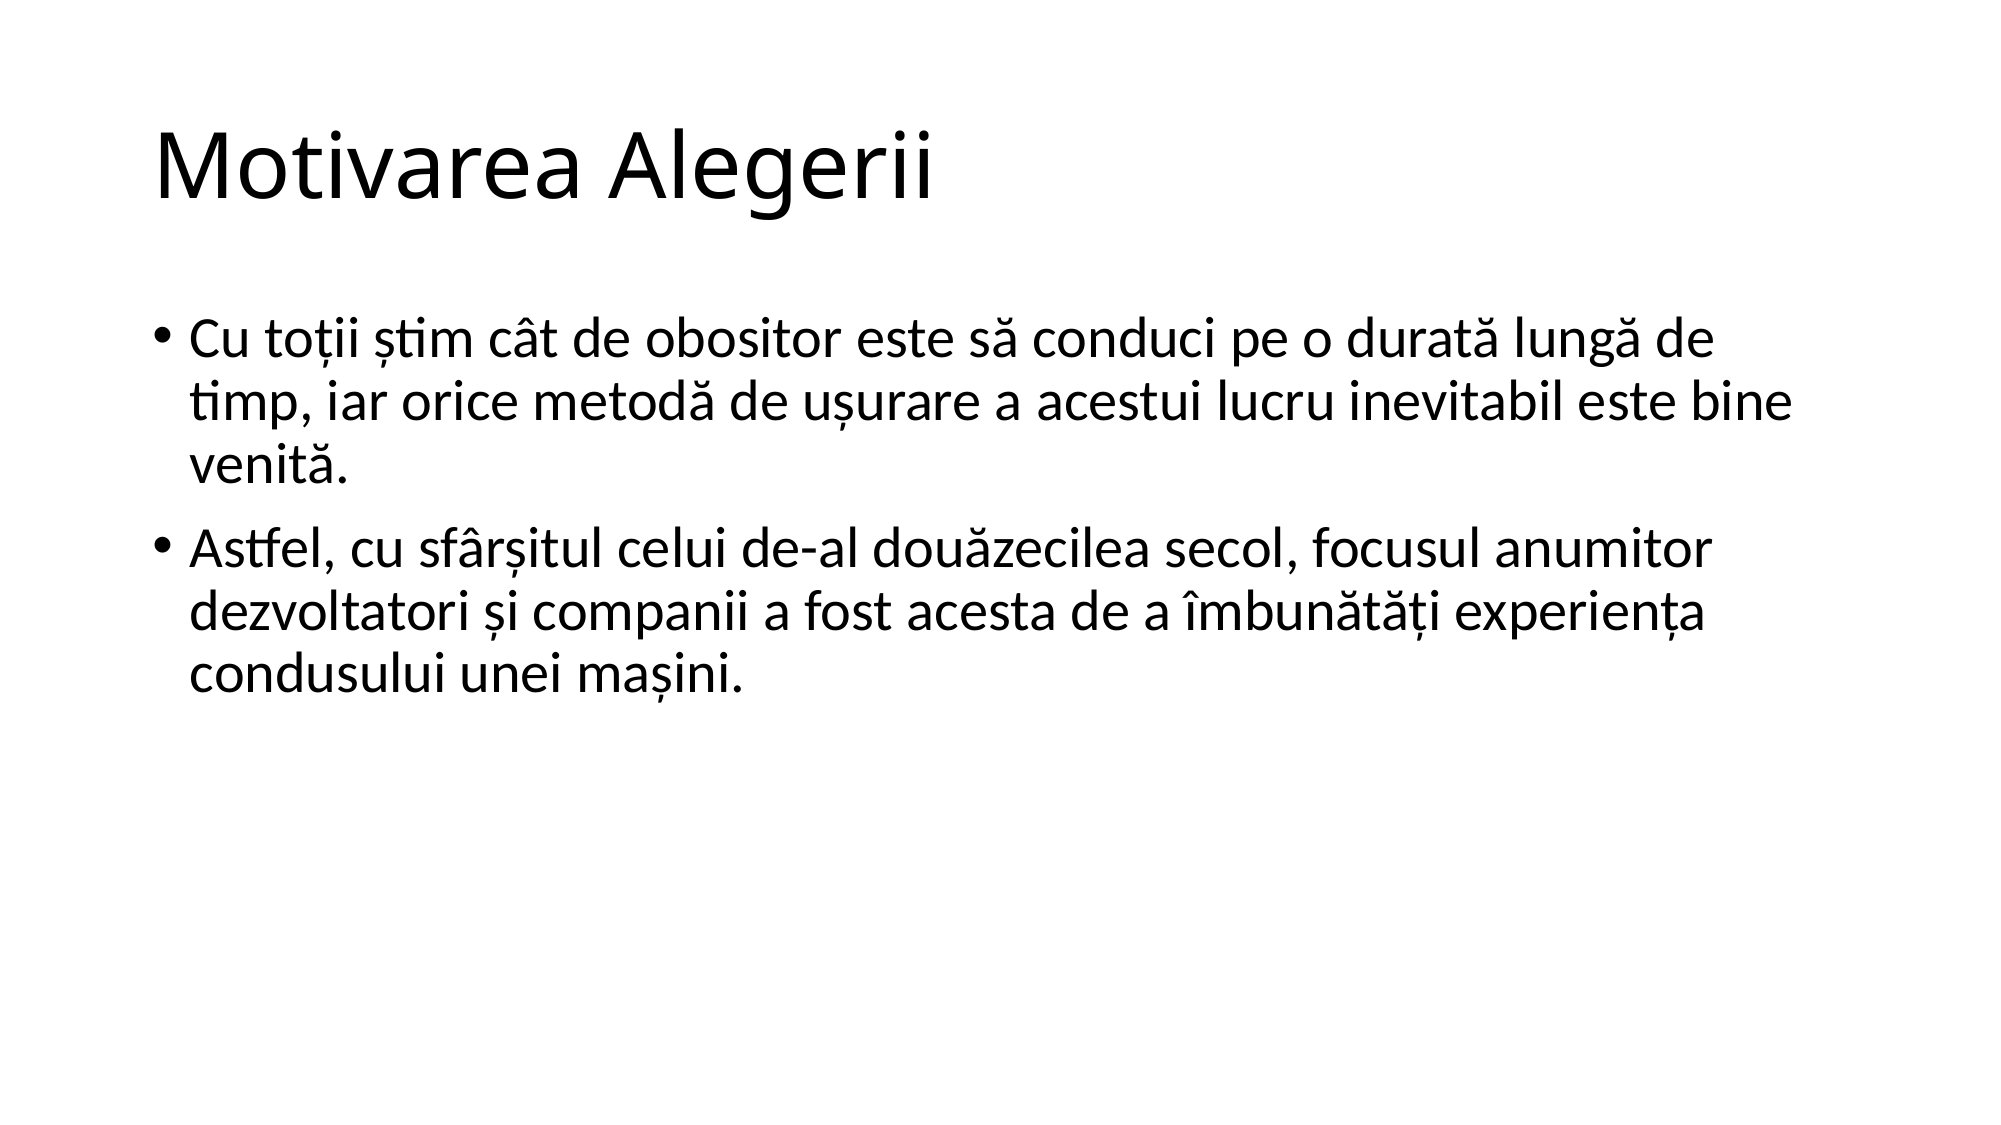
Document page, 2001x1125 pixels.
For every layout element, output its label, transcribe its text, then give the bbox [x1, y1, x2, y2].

title Motivarea Alegerii [137, 59, 1863, 278]
list Cu toții știm cât de obositor este să conduci pe o durată lungă de timp, iar orice metodă de ușurare a acestui lucru inevitabil este bine venită. Astfel, cu sfârșitul celui de-al douăzecilea secol, focusul anumitor dezvoltatori și companii a fost acesta de a îmbunătăți experiența condusului unei mașini. [137, 299, 1863, 1014]
